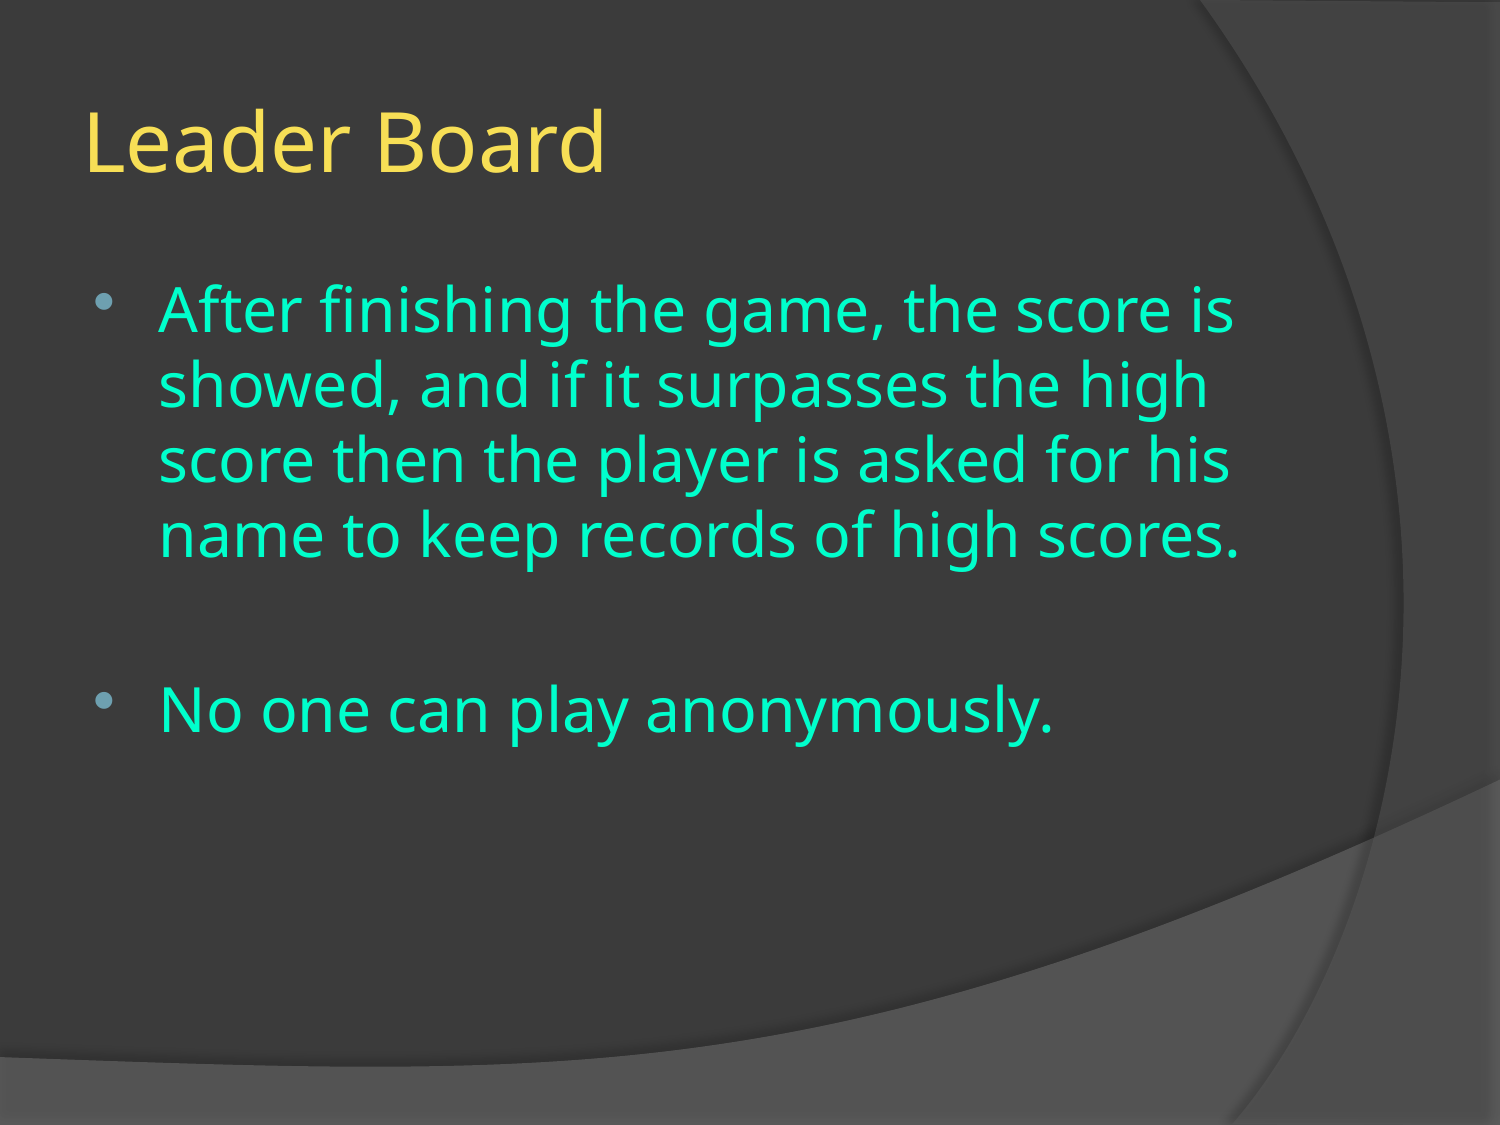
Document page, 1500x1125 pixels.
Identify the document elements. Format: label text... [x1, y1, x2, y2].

list After finishing the game, the score is showed, and if it surpasses the high score then the player is asked for his name to keep records of high scores. No one can play anonymously. [75, 262, 1300, 1005]
title Leader Board [75, 45, 1300, 233]
